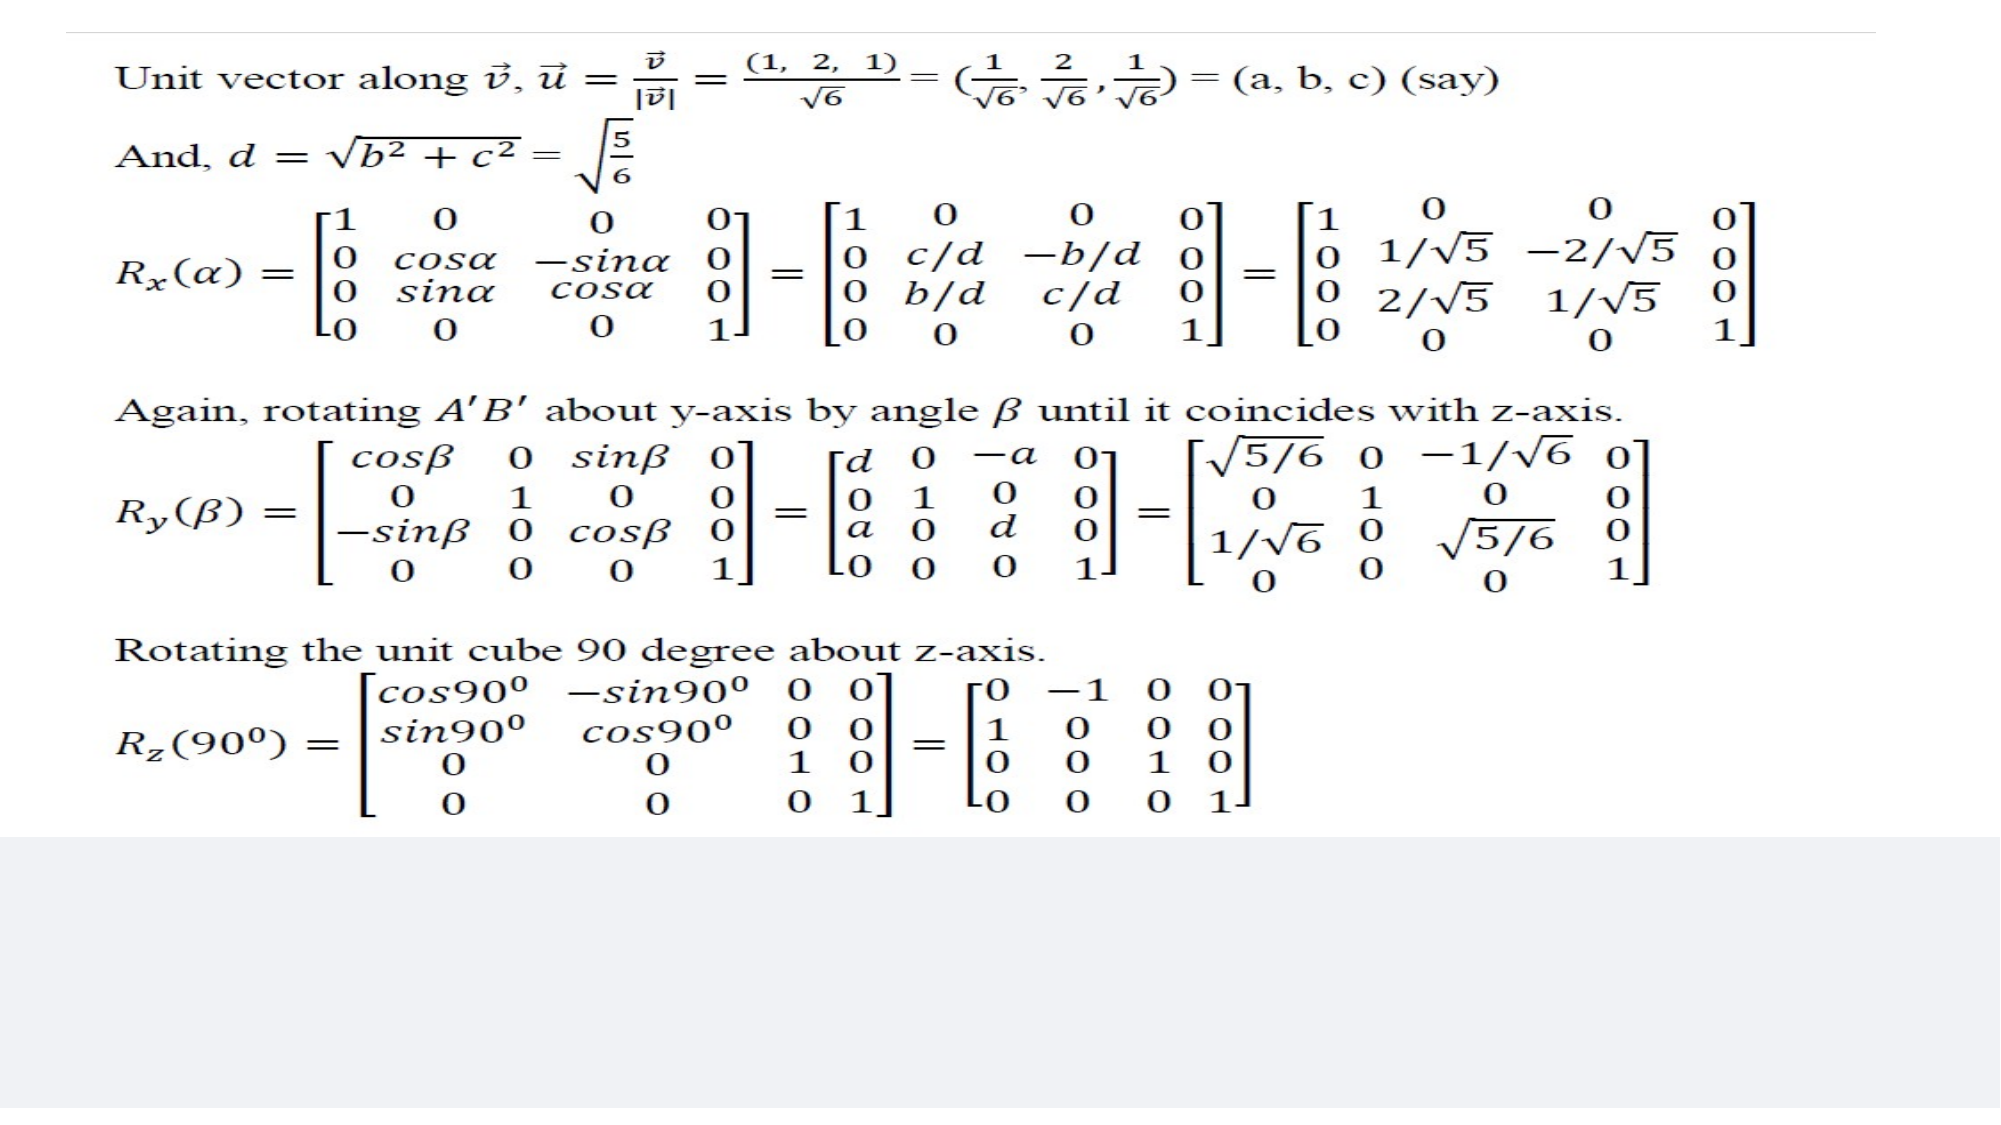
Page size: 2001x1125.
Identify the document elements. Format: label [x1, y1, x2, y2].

text_box [0, 32, 2000, 1108]
